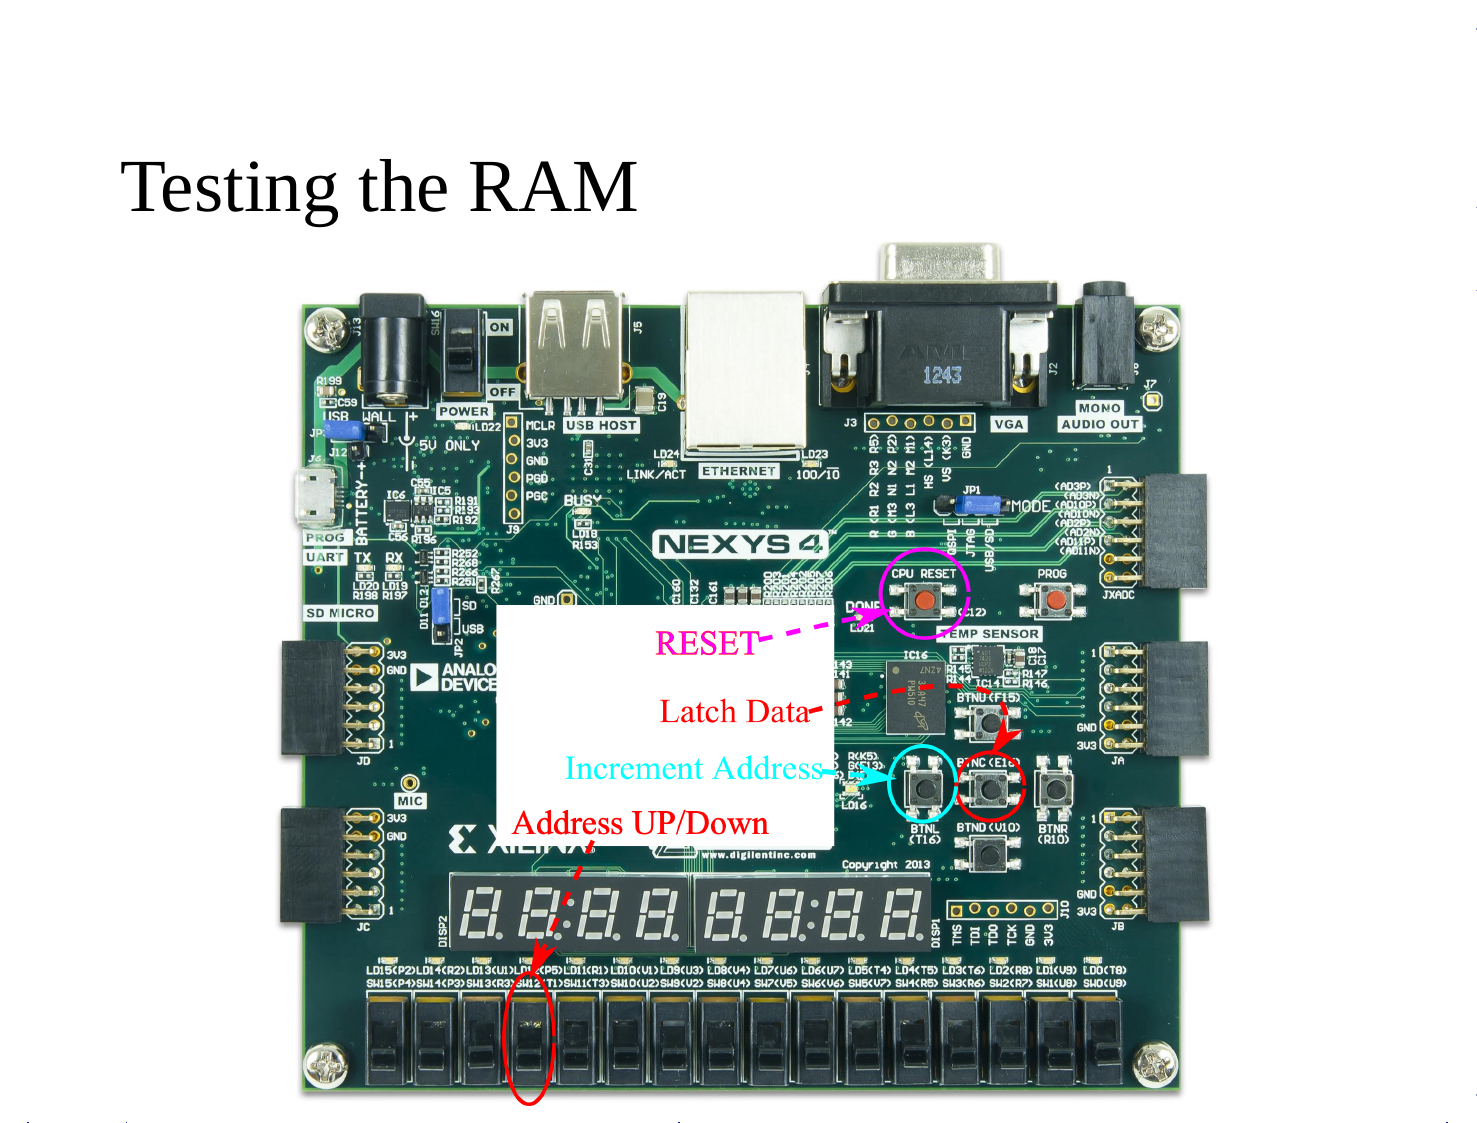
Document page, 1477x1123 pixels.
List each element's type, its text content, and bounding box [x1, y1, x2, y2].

picture [269, 233, 1219, 1107]
title Testing the RAM [105, 46, 1354, 234]
